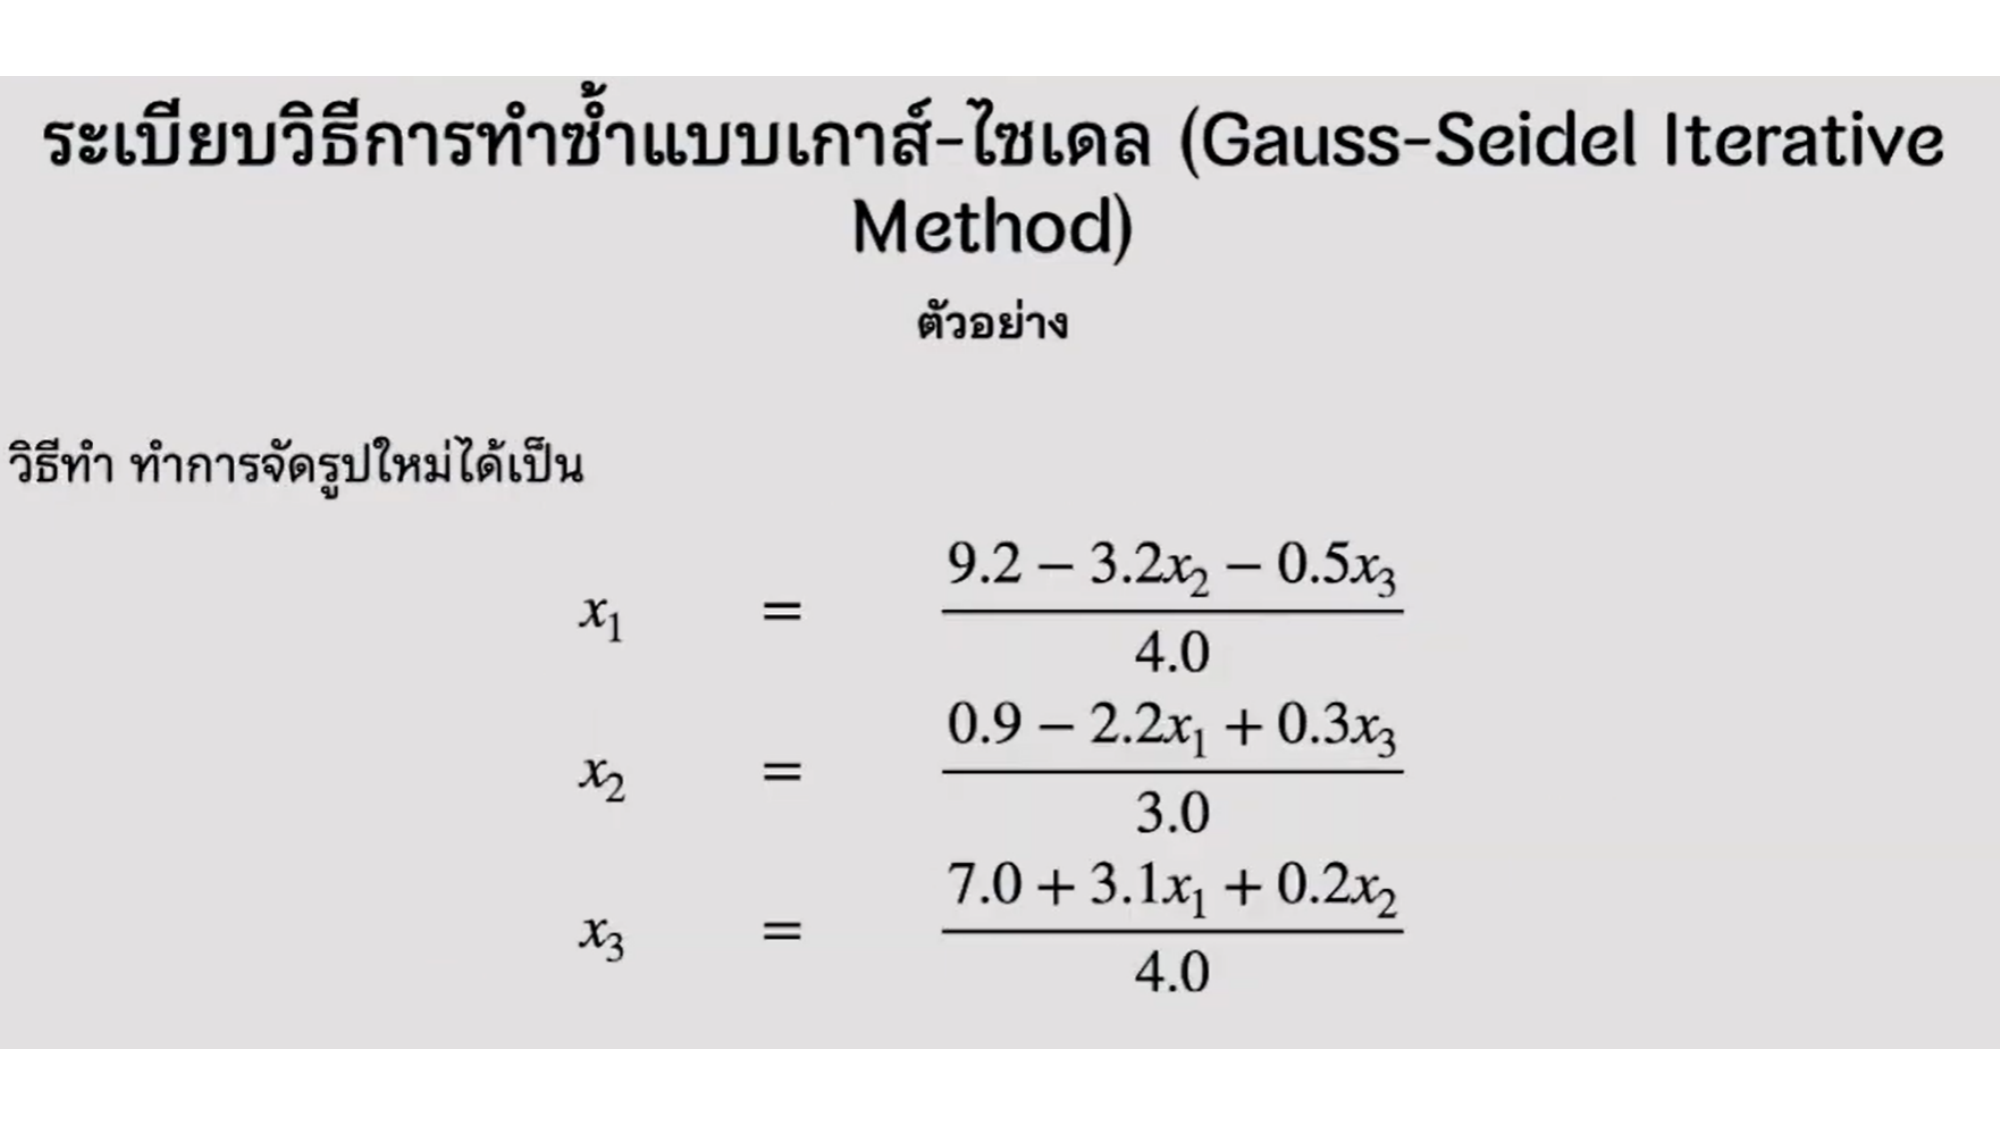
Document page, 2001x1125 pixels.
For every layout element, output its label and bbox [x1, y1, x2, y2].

picture [0, 76, 2000, 1049]
